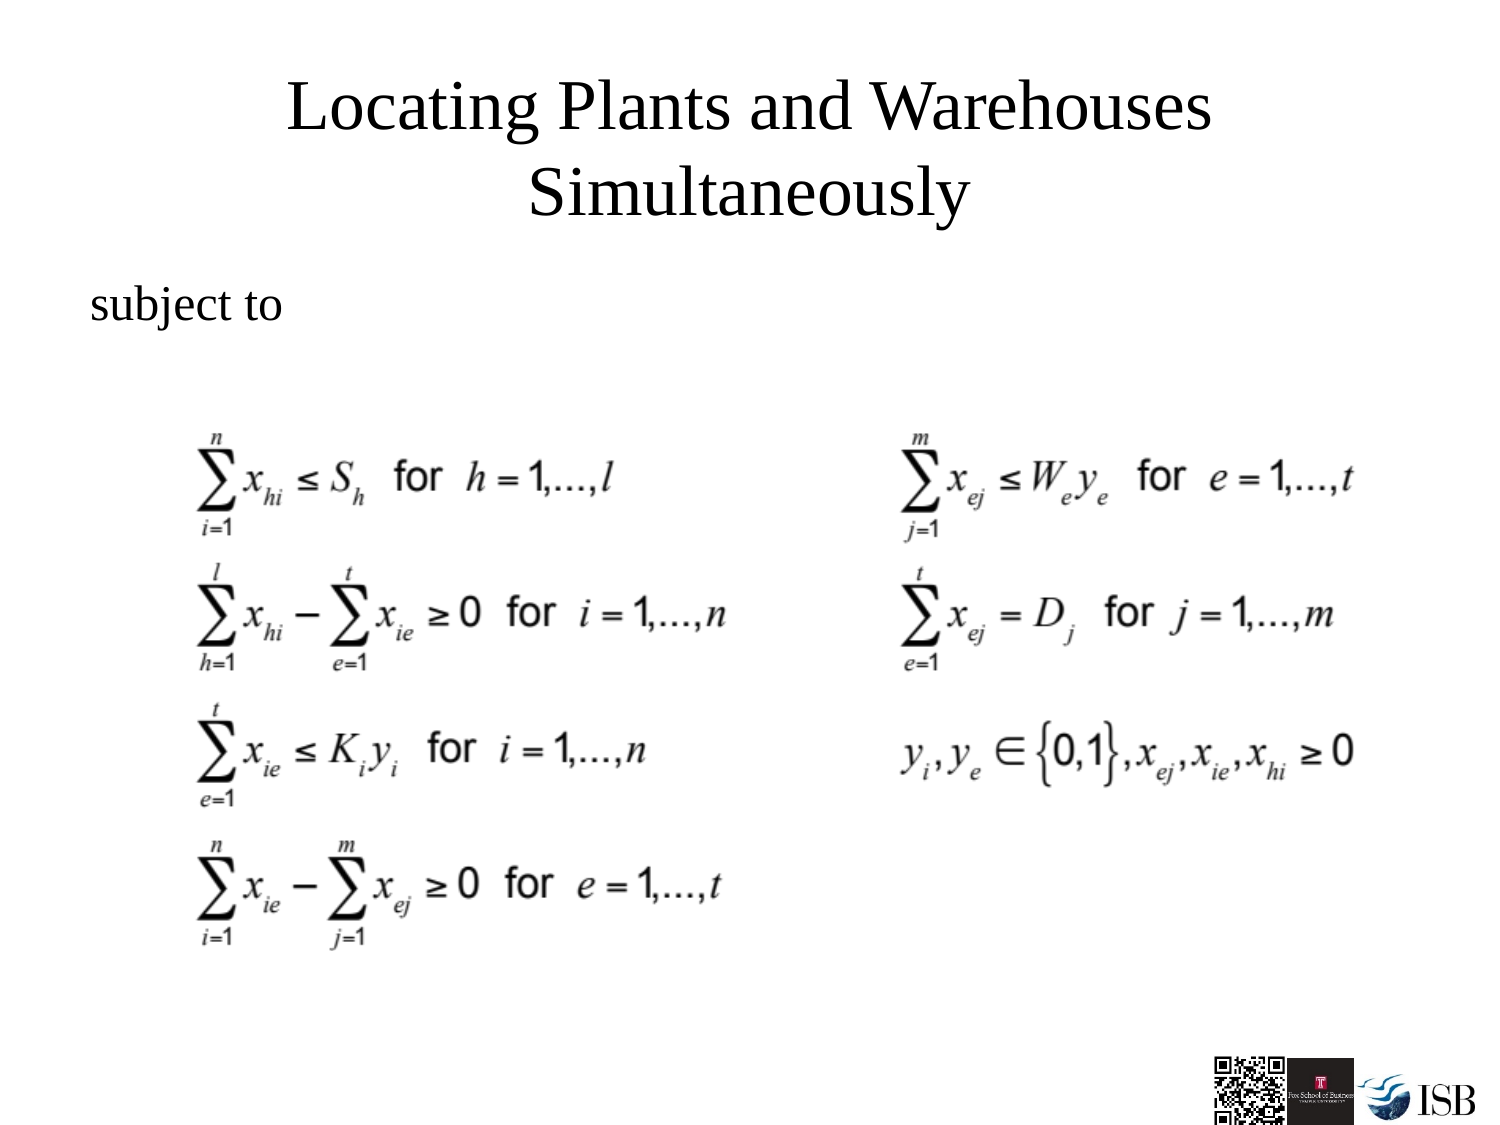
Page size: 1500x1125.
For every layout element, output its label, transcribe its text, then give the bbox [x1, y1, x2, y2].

title Locating Plants and Warehouses Simultaneously [112, 50, 1388, 238]
picture [1212, 1055, 1475, 1125]
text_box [193, 416, 1359, 952]
list subject to [75, 262, 392, 361]
